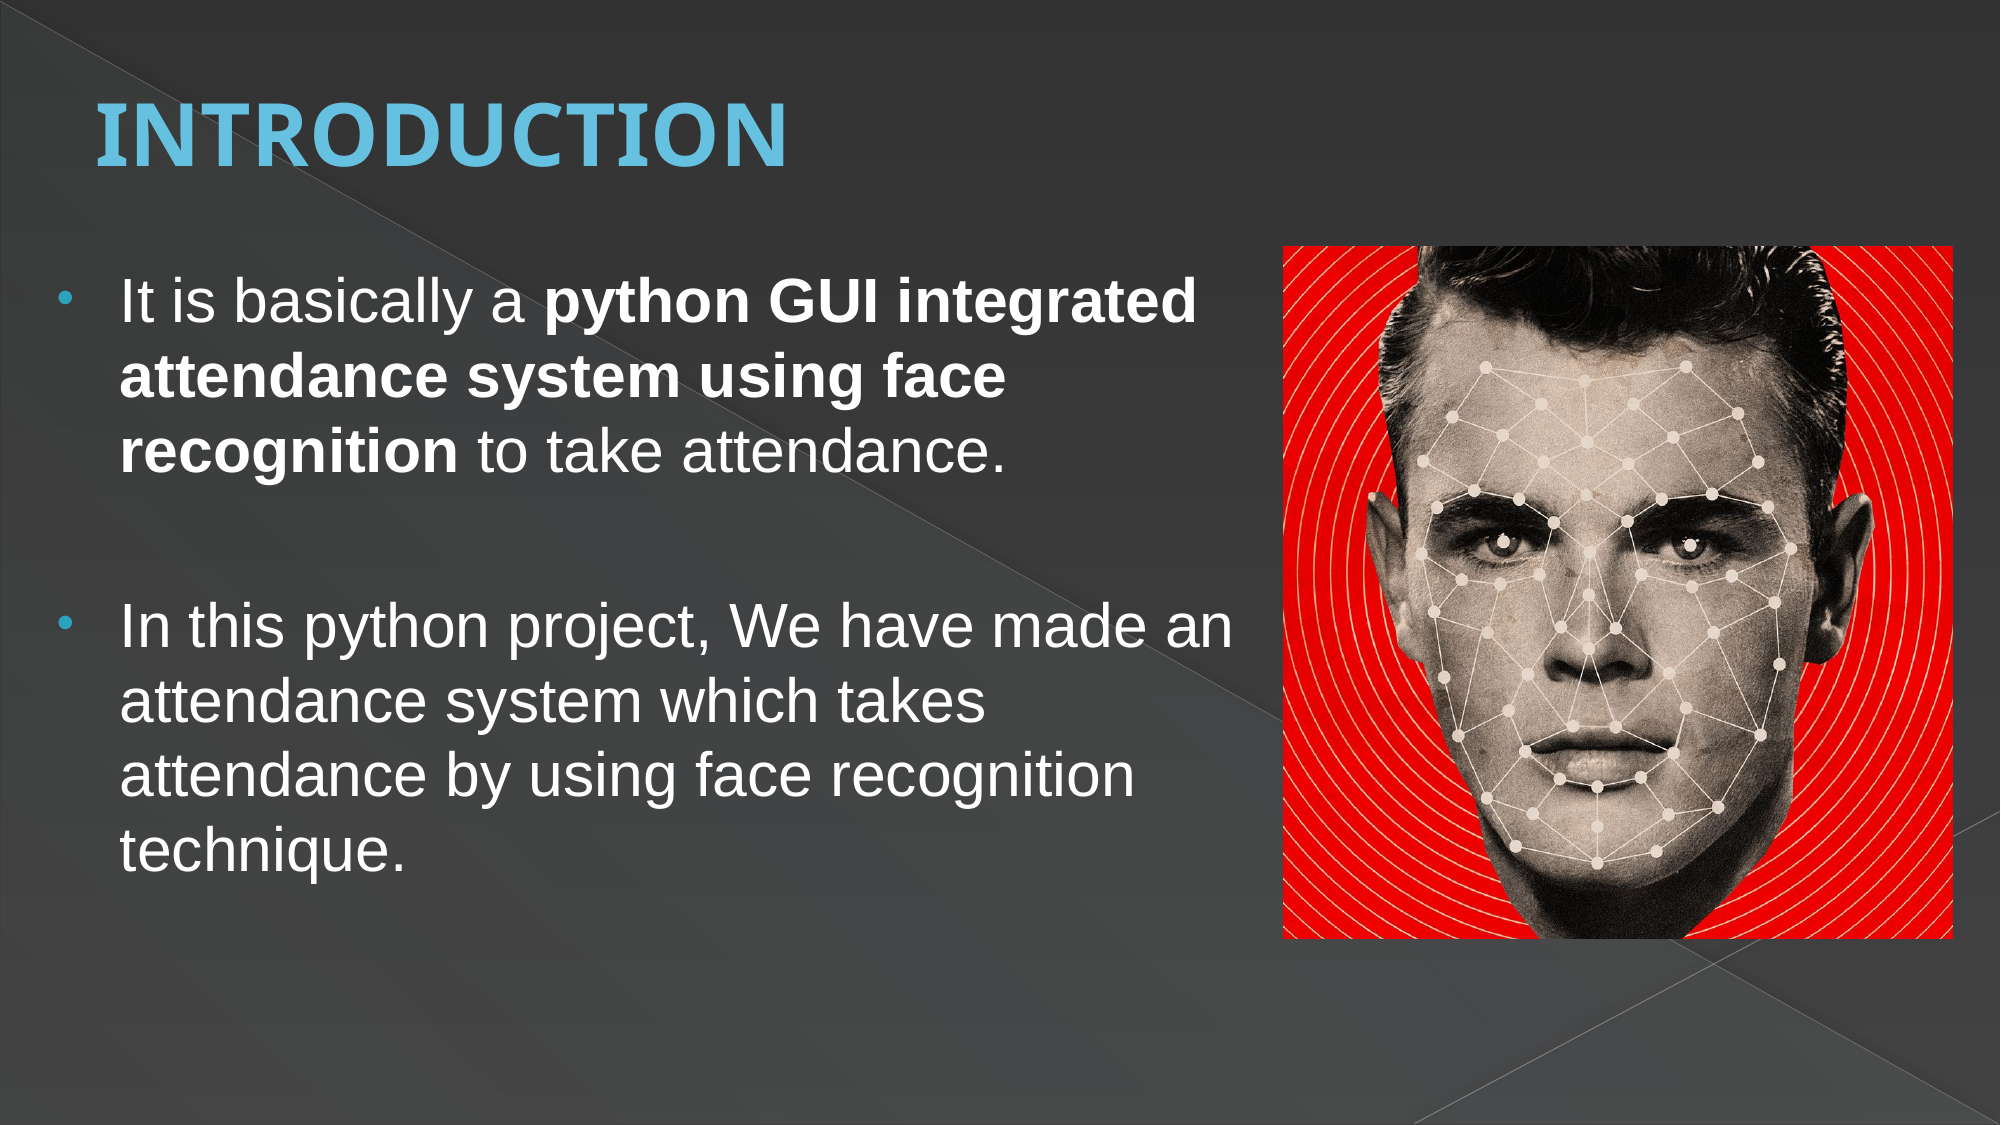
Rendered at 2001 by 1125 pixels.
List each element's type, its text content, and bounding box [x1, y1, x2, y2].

list It is basically a python GUI integrated attendance system using face recognition to take attendance. In this python project, We have made an attendance system which takes attendance by using face recognition technique. [31, 252, 1284, 1066]
title INTRODUCTION [1, 16, 1802, 247]
picture [1283, 245, 1953, 939]
